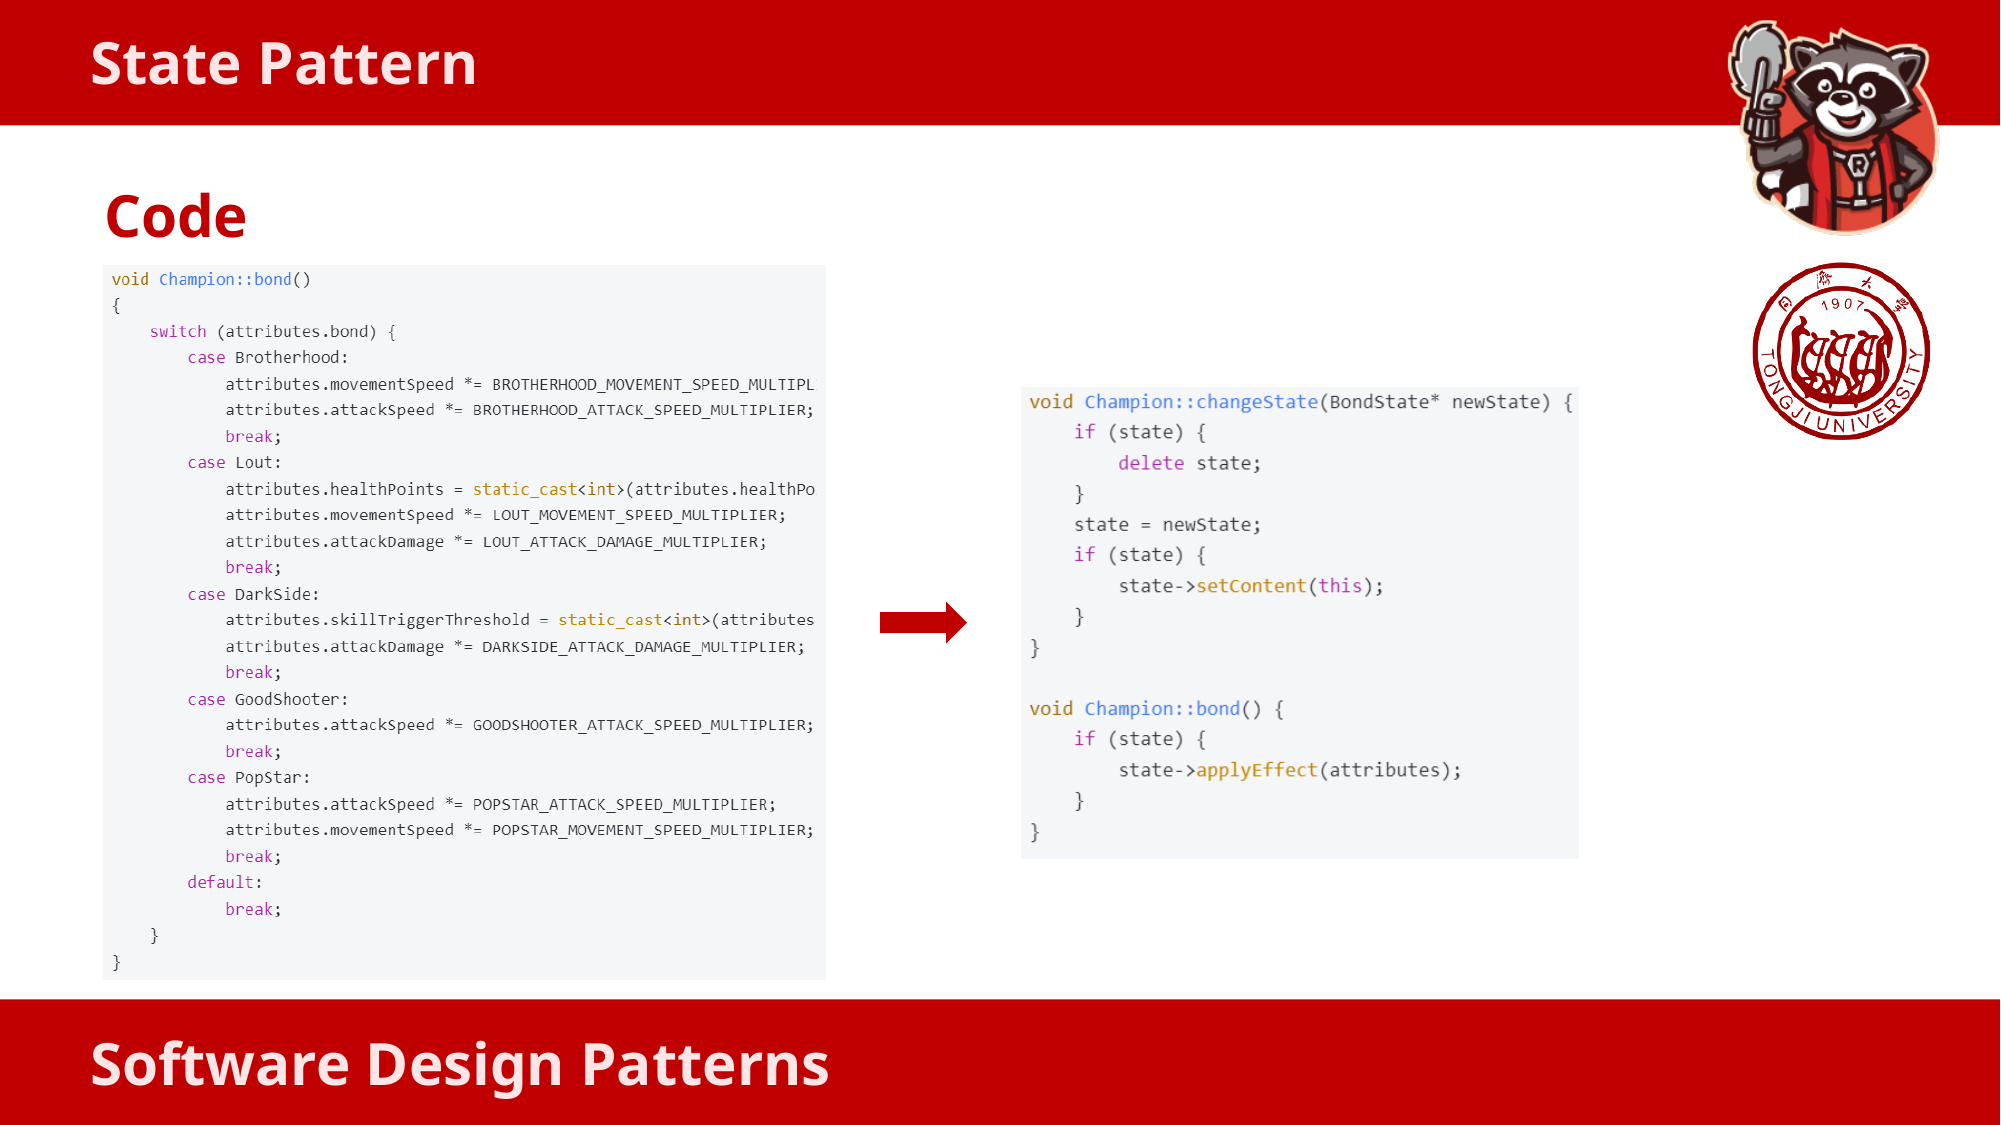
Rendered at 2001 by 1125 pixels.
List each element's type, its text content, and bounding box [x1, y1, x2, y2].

text_box Software Design Patterns [75, 1019, 1092, 1104]
text_box Code [89, 172, 727, 257]
text_box [880, 601, 967, 644]
text_box State Pattern [75, 18, 763, 104]
picture [1723, 19, 1948, 239]
picture [103, 265, 826, 980]
picture [1021, 387, 1579, 859]
text_box [0, 0, 2000, 126]
picture [1752, 254, 1936, 440]
text_box [0, 998, 2000, 1125]
